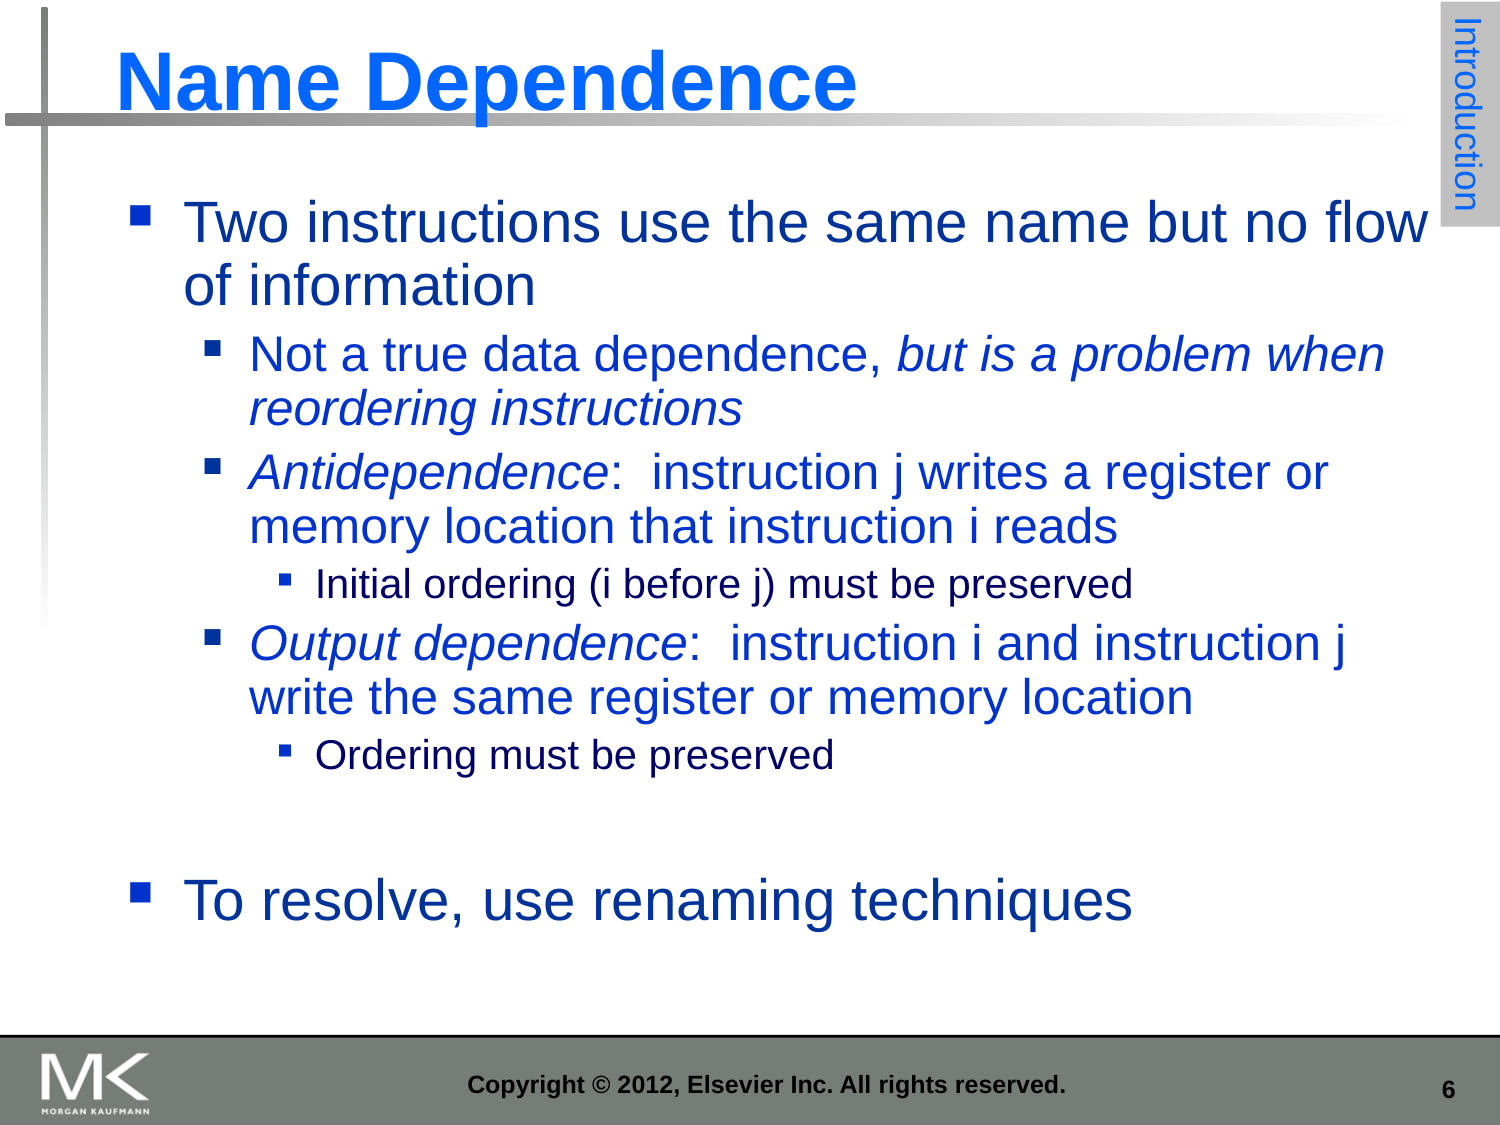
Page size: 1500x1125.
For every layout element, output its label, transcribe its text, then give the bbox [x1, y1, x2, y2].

picture [29, 1046, 160, 1123]
text_box Introduction [1440, 1, 1500, 227]
title Name Dependence [100, 18, 1440, 135]
footer Copyright © 2012, Elsevier Inc. All rights reserved. [170, 1046, 1365, 1106]
list Two instructions use the same name but no flow of information Not a true data dependence, but is a problem when reordering instructions Antidependence: instruction j writes a register or memory location that instruction i reads Initial ordering (i before j) must be preserved Output dependence: instruction i and instruction j write the same register or memory location Ordering must be preserved To resolve, use renaming techniques [111, 184, 1470, 1024]
